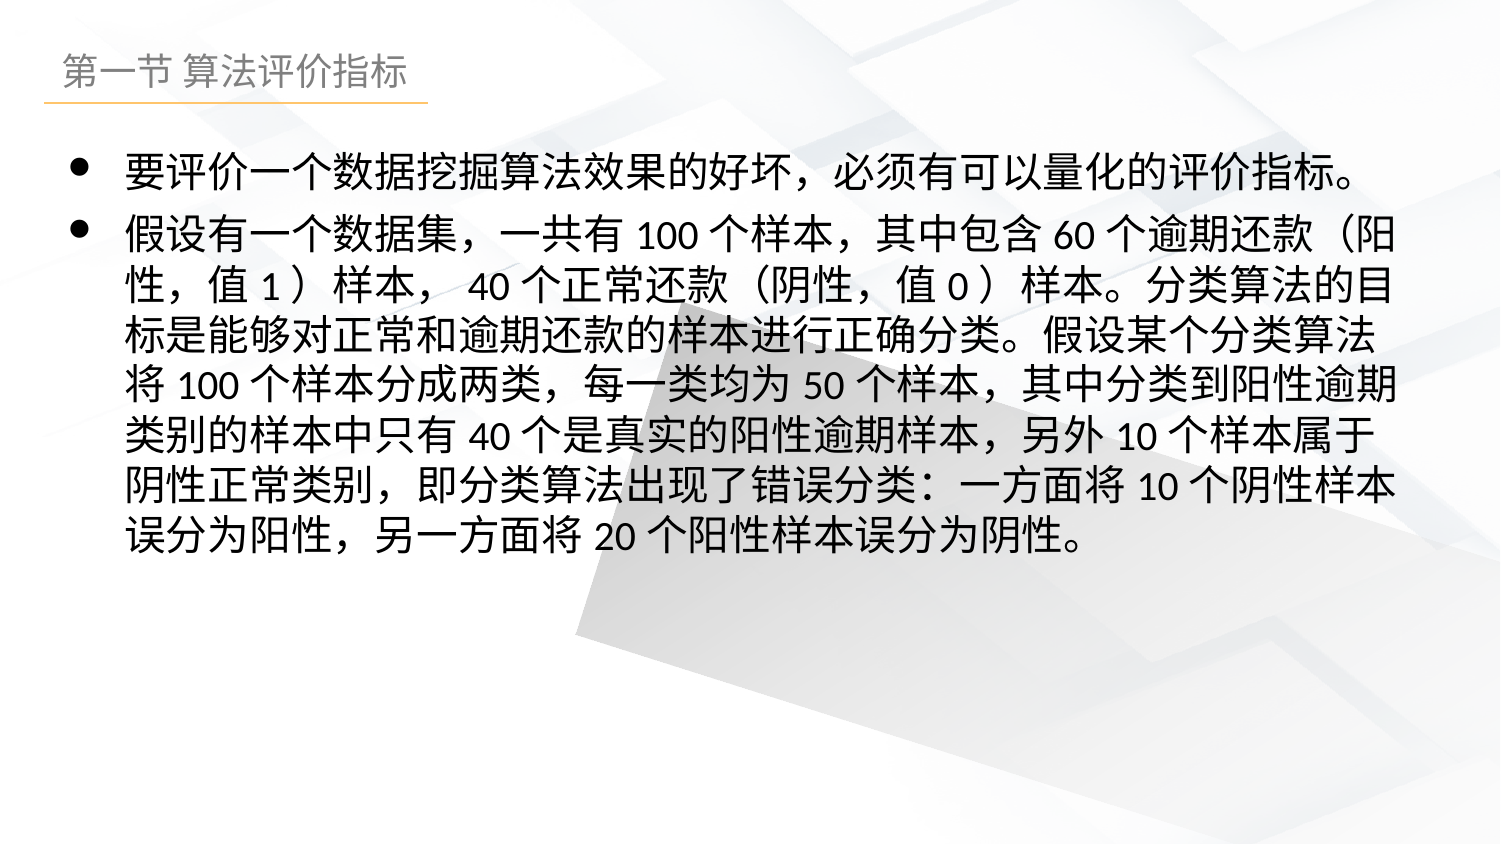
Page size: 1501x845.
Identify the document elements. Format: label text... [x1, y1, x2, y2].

text_box [574, 536, 1501, 844]
text_box 要评价一个数据挖掘算法效果的好坏，必须有可以量化的评价指标。 假设有一个数据集，一共有100个样本，其中包含60个逾期还款（阳性，值1）样本，40个正常还款（阴性，值0）样本。分类算法的目标是能够对正常和逾期还款的样本进行正确分类。假设某个分类算法将100个样本分成两类，每一类均为50个样本，其中分类到阳性逾期类别的样本中只有40个是真实的阳性逾期样本，另外10个样本属于阴性正常类别，即分类算法出现了错误分类：一方面将10个阴性样本误分为阳性，另一方面将20个阳性样本误分为阴性。 [53, 138, 1424, 566]
